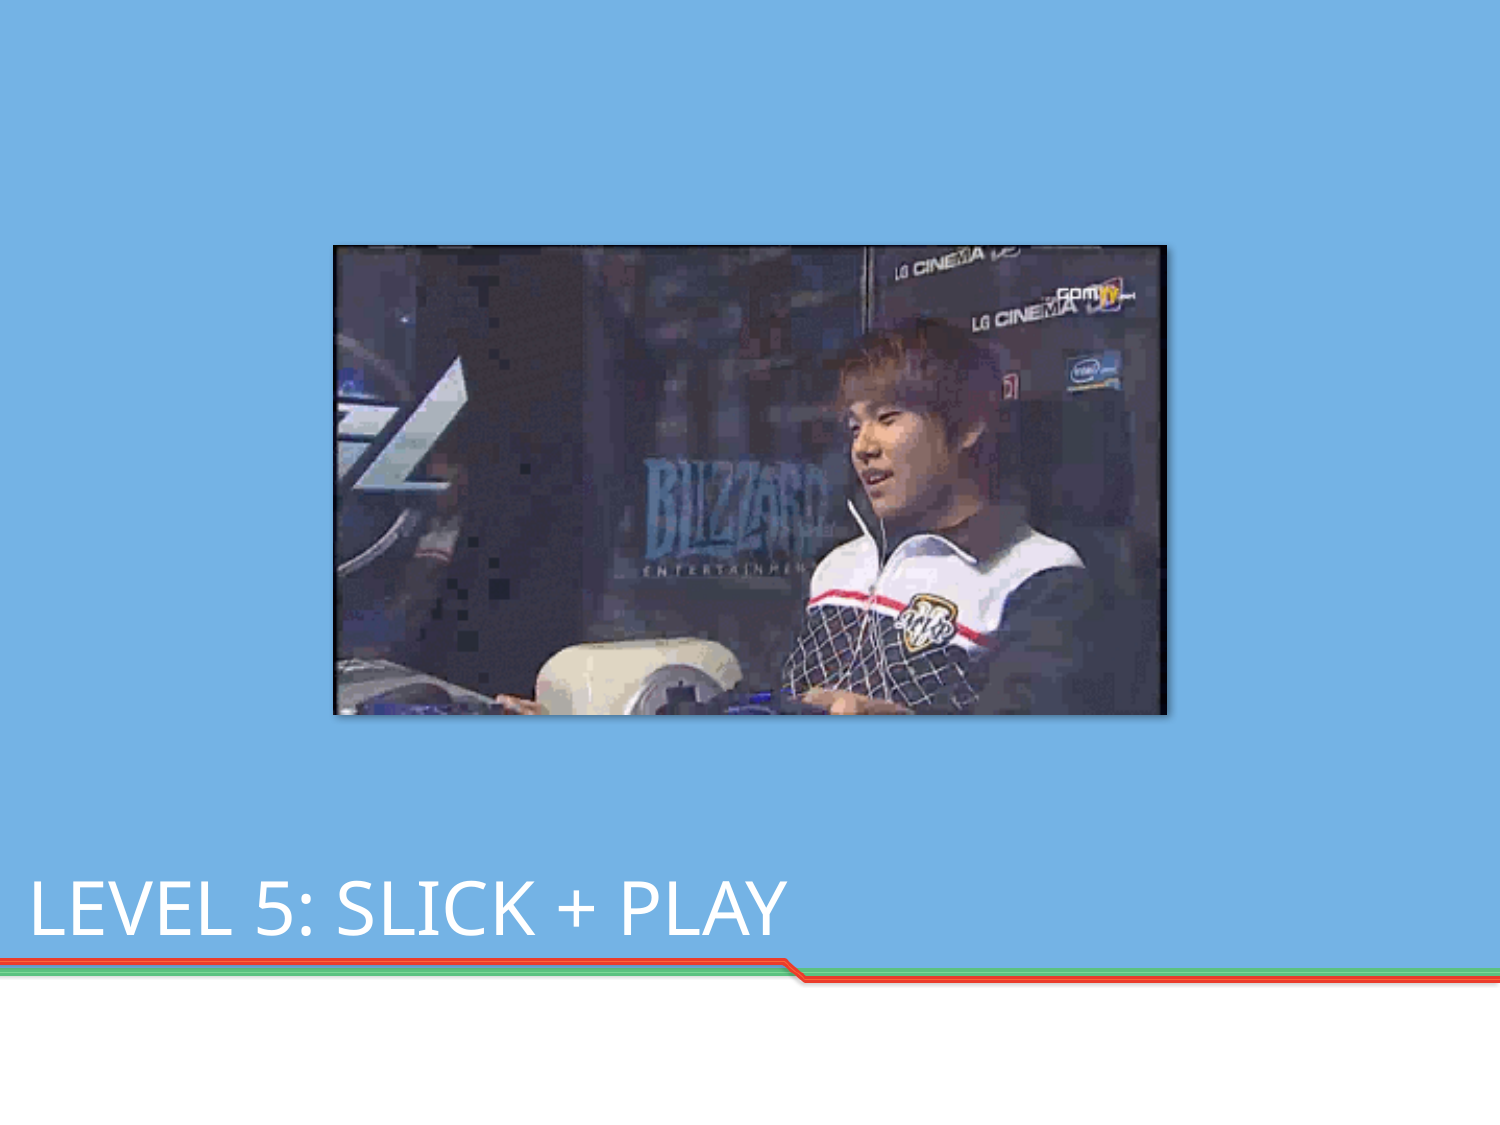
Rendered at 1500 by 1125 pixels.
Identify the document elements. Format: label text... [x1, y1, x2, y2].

title LEVEL 5: SLICK + PLAY [12, 811, 1363, 1000]
picture [0, 0, 1500, 1125]
